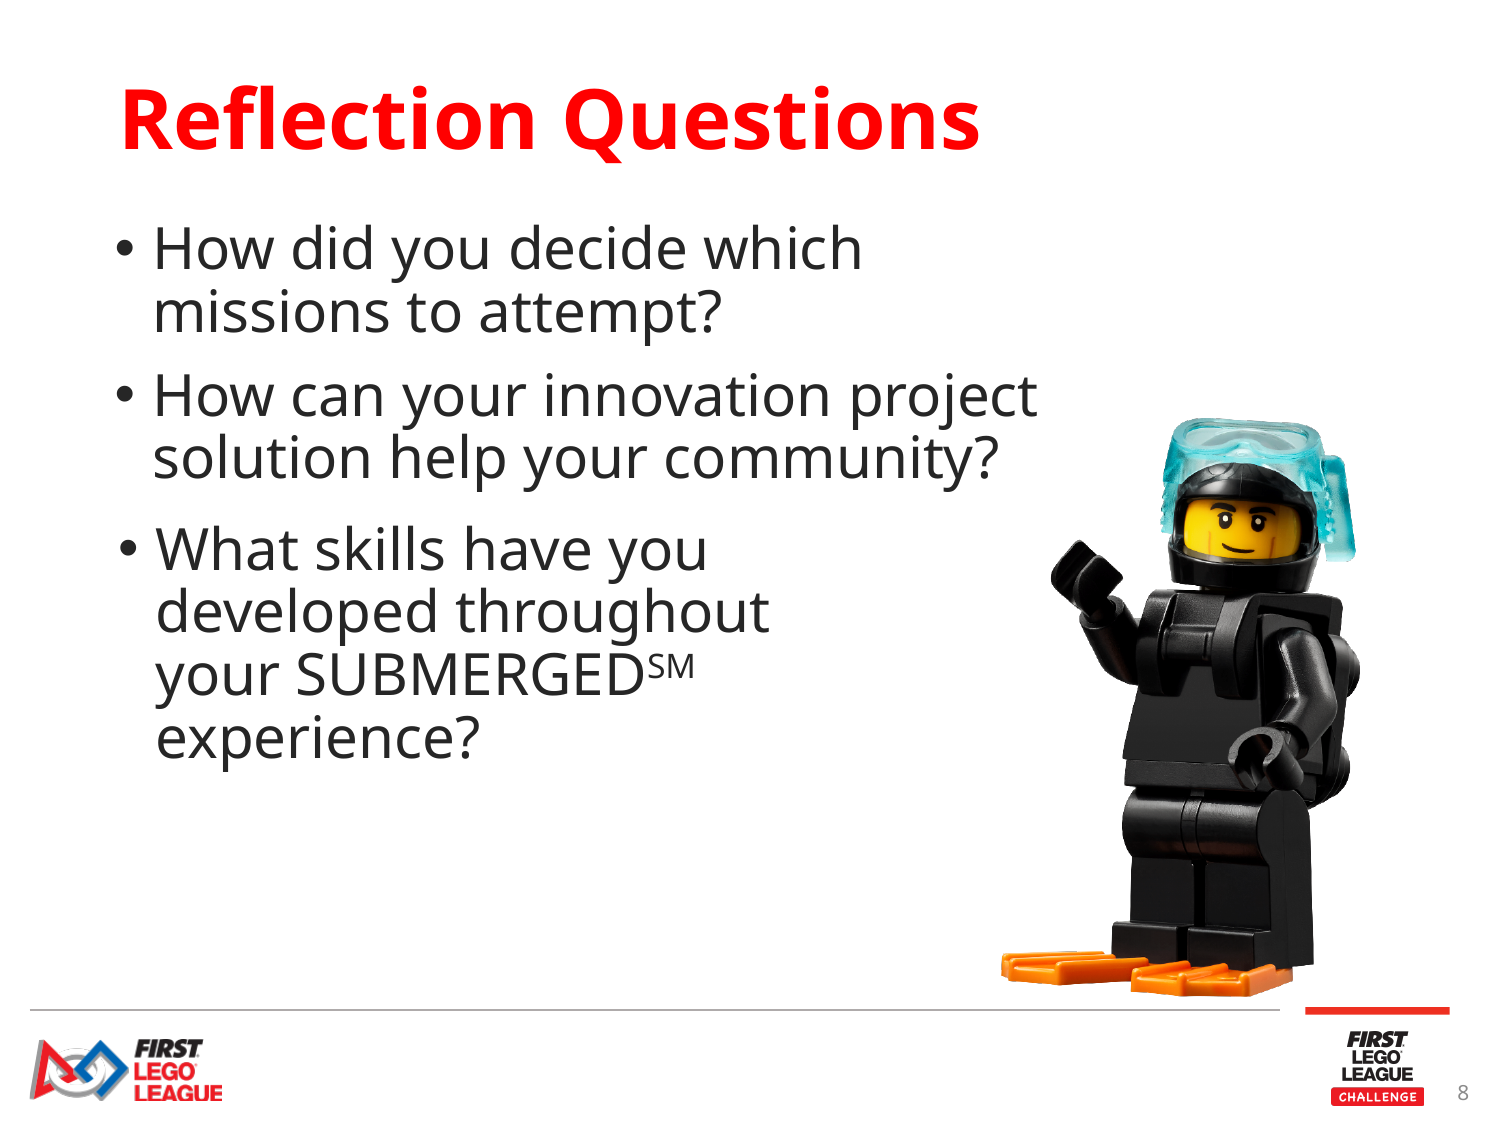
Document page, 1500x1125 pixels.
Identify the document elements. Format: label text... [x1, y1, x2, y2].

title Reflection Questions [103, 59, 1397, 185]
slide_number 8 [1425, 1076, 1484, 1111]
list How did you decide which missions to attempt? How can your innovation project solution help your community? [99, 211, 1118, 563]
picture [896, 315, 1469, 1066]
text_box What skills have you developed throughout your SUBMERGEDSM experience? [103, 512, 799, 877]
